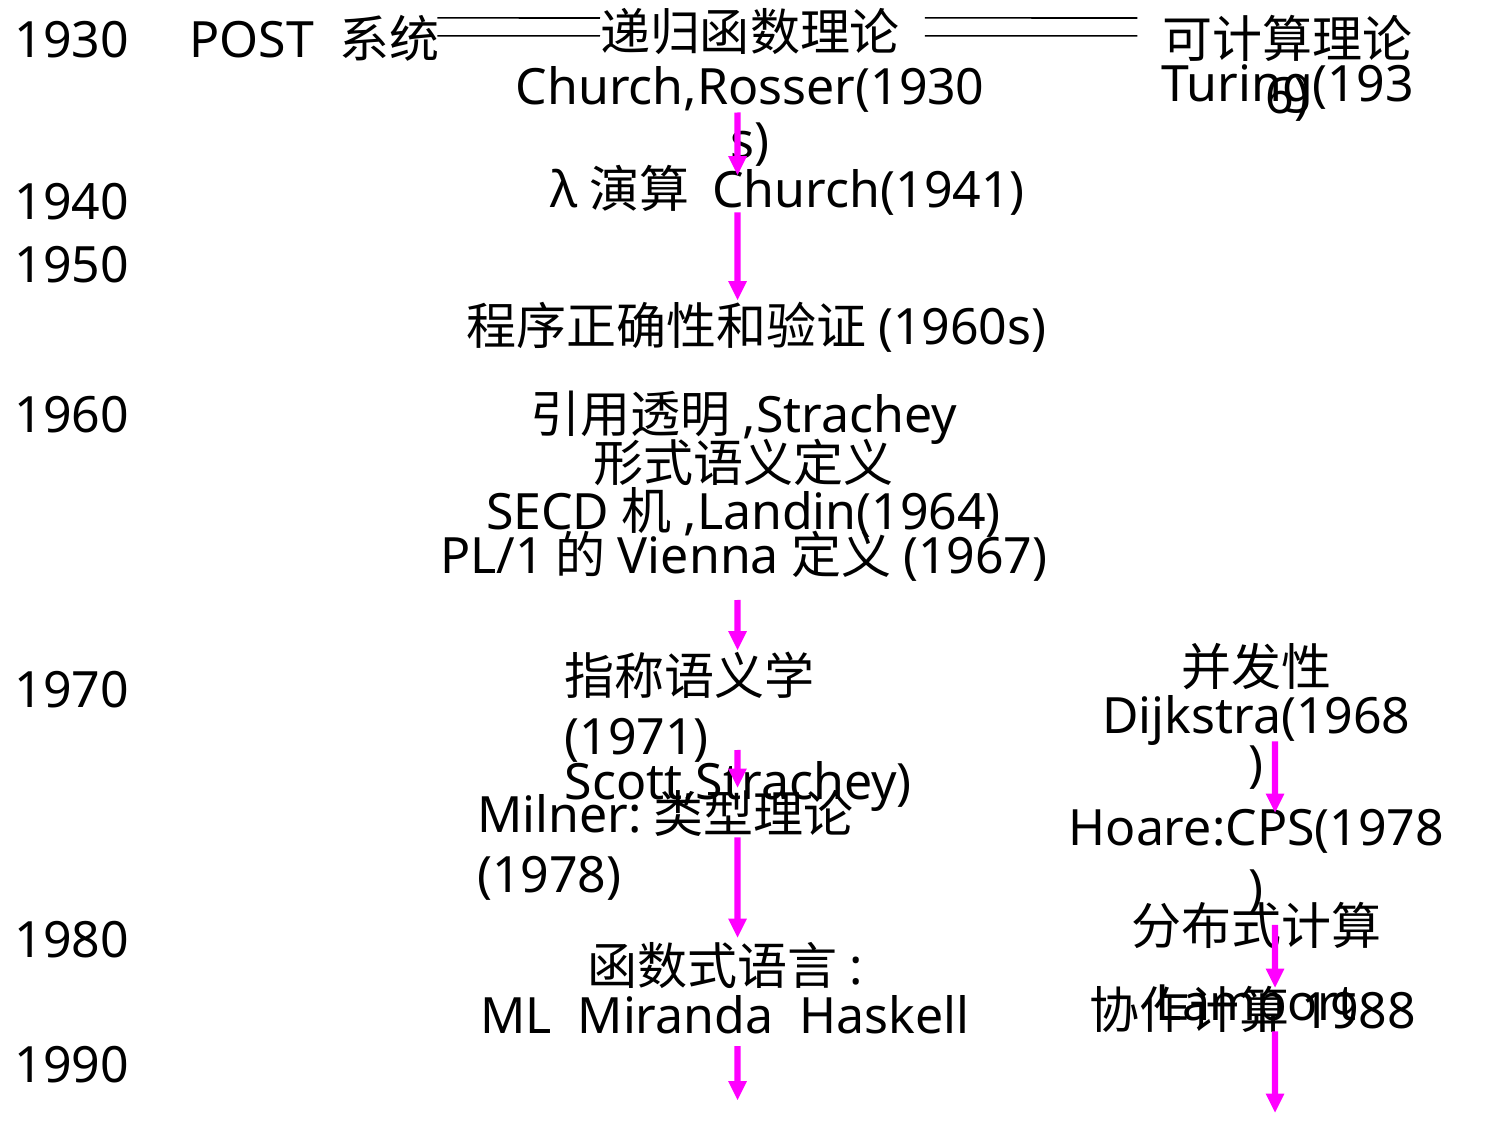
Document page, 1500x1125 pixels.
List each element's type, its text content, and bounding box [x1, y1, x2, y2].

text_box 并发性 Dijkstra(1968) [1087, 640, 1425, 787]
text_box [1268, 741, 1282, 813]
text_box 1980 [0, 899, 150, 975]
text_box 函数式语言: ML Miranda Haskell [424, 927, 1025, 1045]
text_box [1268, 1031, 1282, 1113]
text_box 程序正确性和验证(1960s) [412, 287, 1100, 363]
text_box [731, 112, 744, 175]
text_box Hoare:CPS(1978) 分布式计算 Lamport [1050, 787, 1463, 1039]
text_box 可计算理论 Turing(1936) [1137, 0, 1438, 124]
text_box [731, 599, 744, 650]
text_box Milner:类型理论(1978) [462, 774, 1000, 910]
text_box POST 系统 [174, 0, 488, 75]
text_box 1930 [0, 0, 150, 75]
text_box [731, 212, 744, 300]
text_box 1990 [0, 1024, 150, 1100]
text_box λ演算 Church(1941) [512, 149, 1063, 225]
text_box 指称语义学(1971) Scott,Strachey) [549, 637, 975, 774]
text_box [731, 837, 744, 938]
text_box 协作计算1988 [1074, 971, 1438, 1046]
text_box 1960 [0, 374, 150, 450]
text_box [731, 1046, 744, 1100]
text_box [731, 749, 744, 788]
text_box 1940 [0, 162, 150, 224]
text_box 引用透明,Strachey 形式语义定义 SECD机,Landin(1964) PL/1的Vienna定义(1967) [399, 375, 1088, 585]
text_box 递归函数理论 Church,Rosser(1930s) [500, 0, 1000, 177]
text_box 1970 [0, 649, 150, 725]
text_box [1268, 924, 1282, 988]
text_box 1950 [0, 224, 150, 300]
